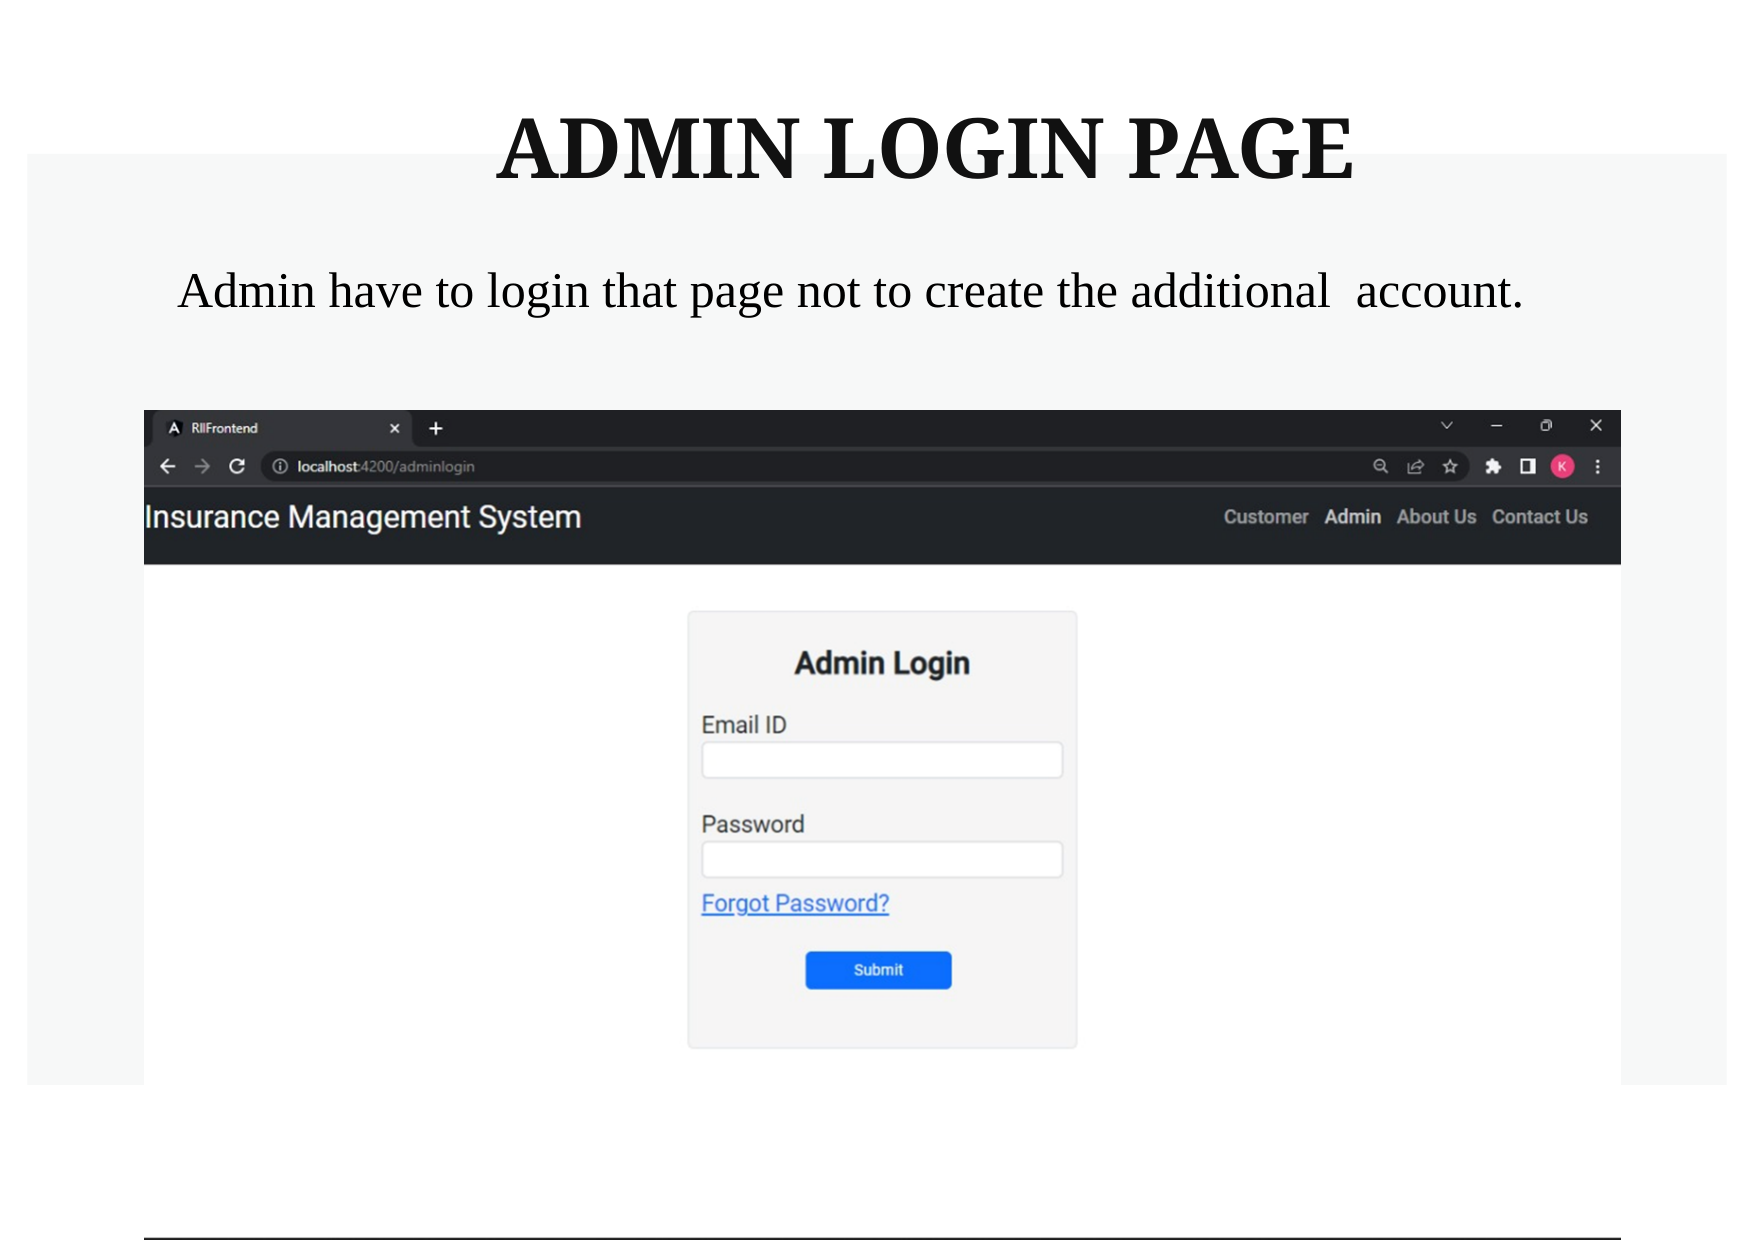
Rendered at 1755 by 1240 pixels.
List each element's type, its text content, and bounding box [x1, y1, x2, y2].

title ADMIN LOGIN PAGE [39, 94, 1636, 196]
picture [144, 410, 1622, 1240]
subtitle Admin have to login that page not to create the additional account. [177, 257, 1528, 318]
